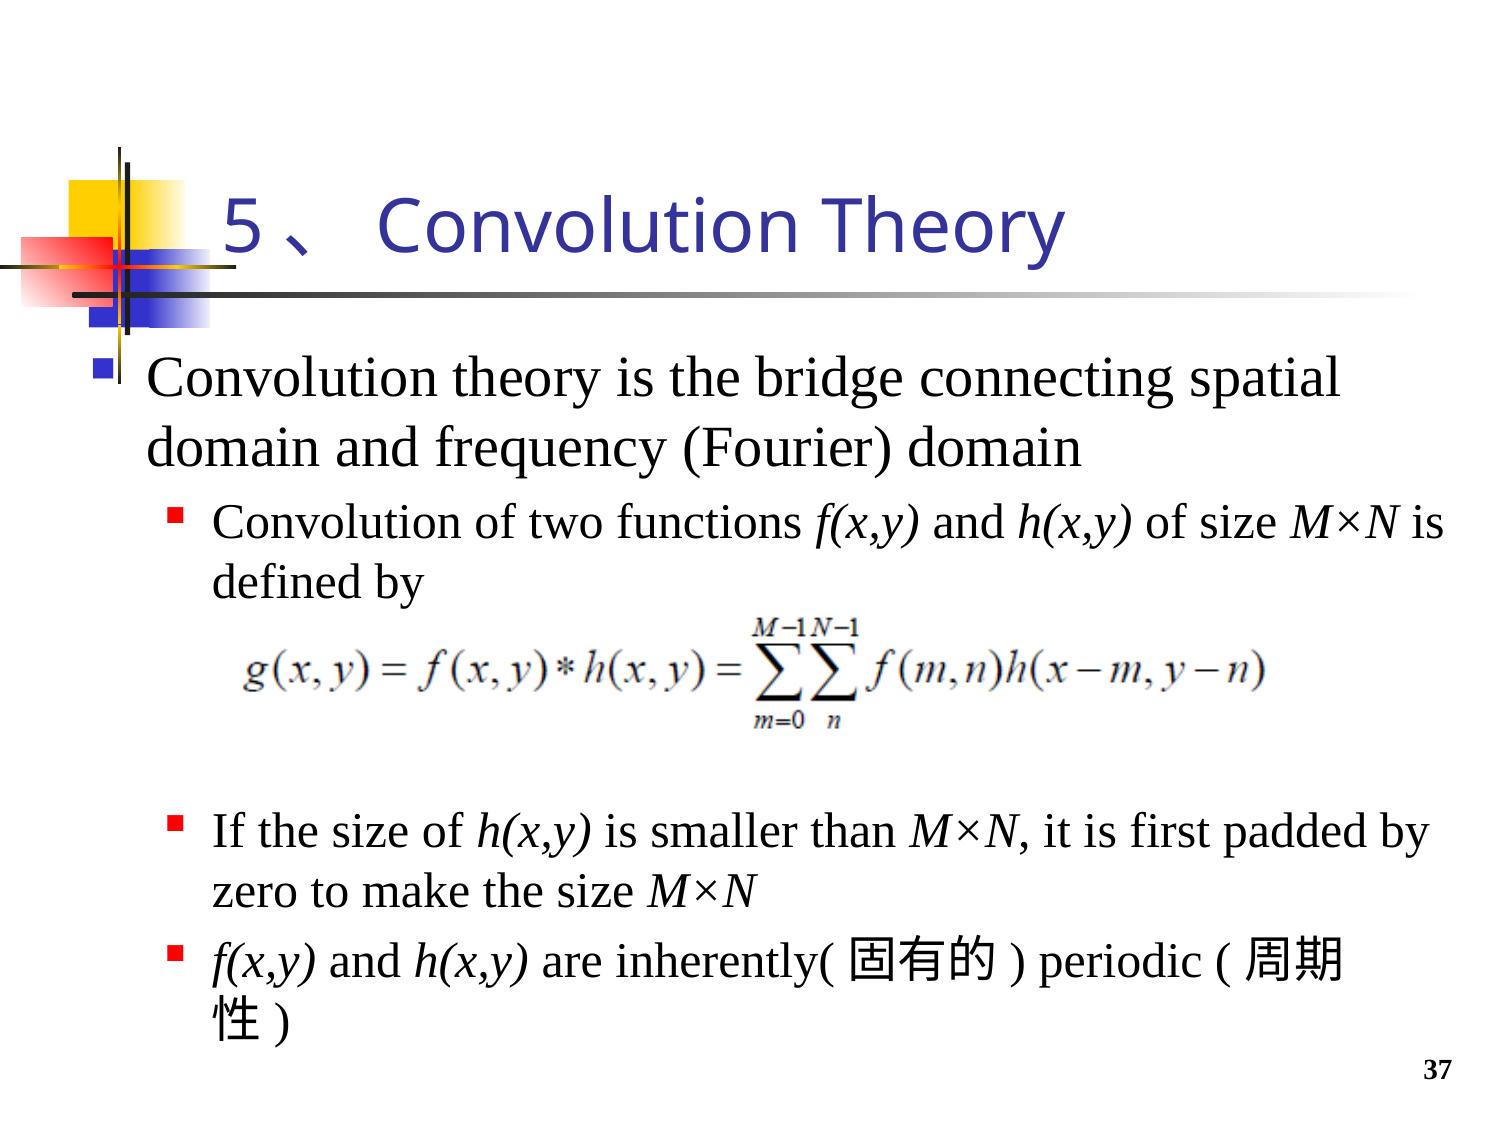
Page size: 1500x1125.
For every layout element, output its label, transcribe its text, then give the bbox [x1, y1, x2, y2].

title 5、Convolution Theory [206, 34, 1459, 276]
picture [241, 609, 1301, 740]
list Convolution theory is the bridge connecting spatial domain and frequency (Fourier) domain Convolution of two functions f(x,y) and h(x,y) of size M×N is defined by If the size of h(x,y) is smaller than M×N, it is first padded by zero to make the size M×N􀂄 f(x,y) and h(x,y) are inherently(固有的) periodic (周期性)􀂄 [74, 330, 1463, 1074]
text_box 37 [1155, 1042, 1468, 1118]
